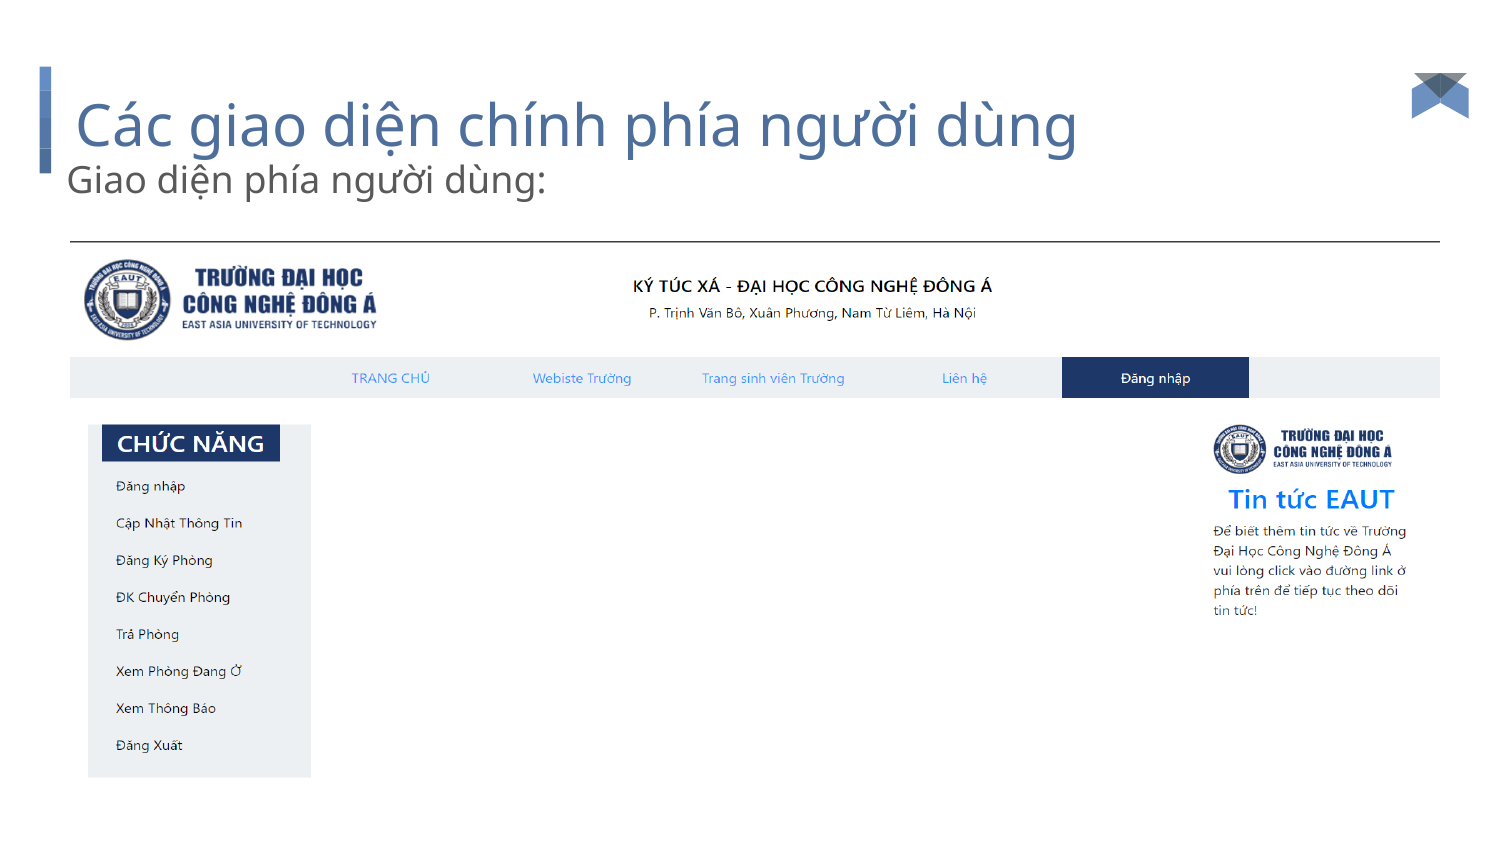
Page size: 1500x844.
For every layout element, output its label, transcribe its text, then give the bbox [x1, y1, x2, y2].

subtitle Giao diện phía người dùng: [51, 134, 1440, 199]
title Các giao diện chính phía người dùng [60, 72, 1449, 167]
picture [70, 240, 1440, 816]
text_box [1417, 67, 1464, 125]
